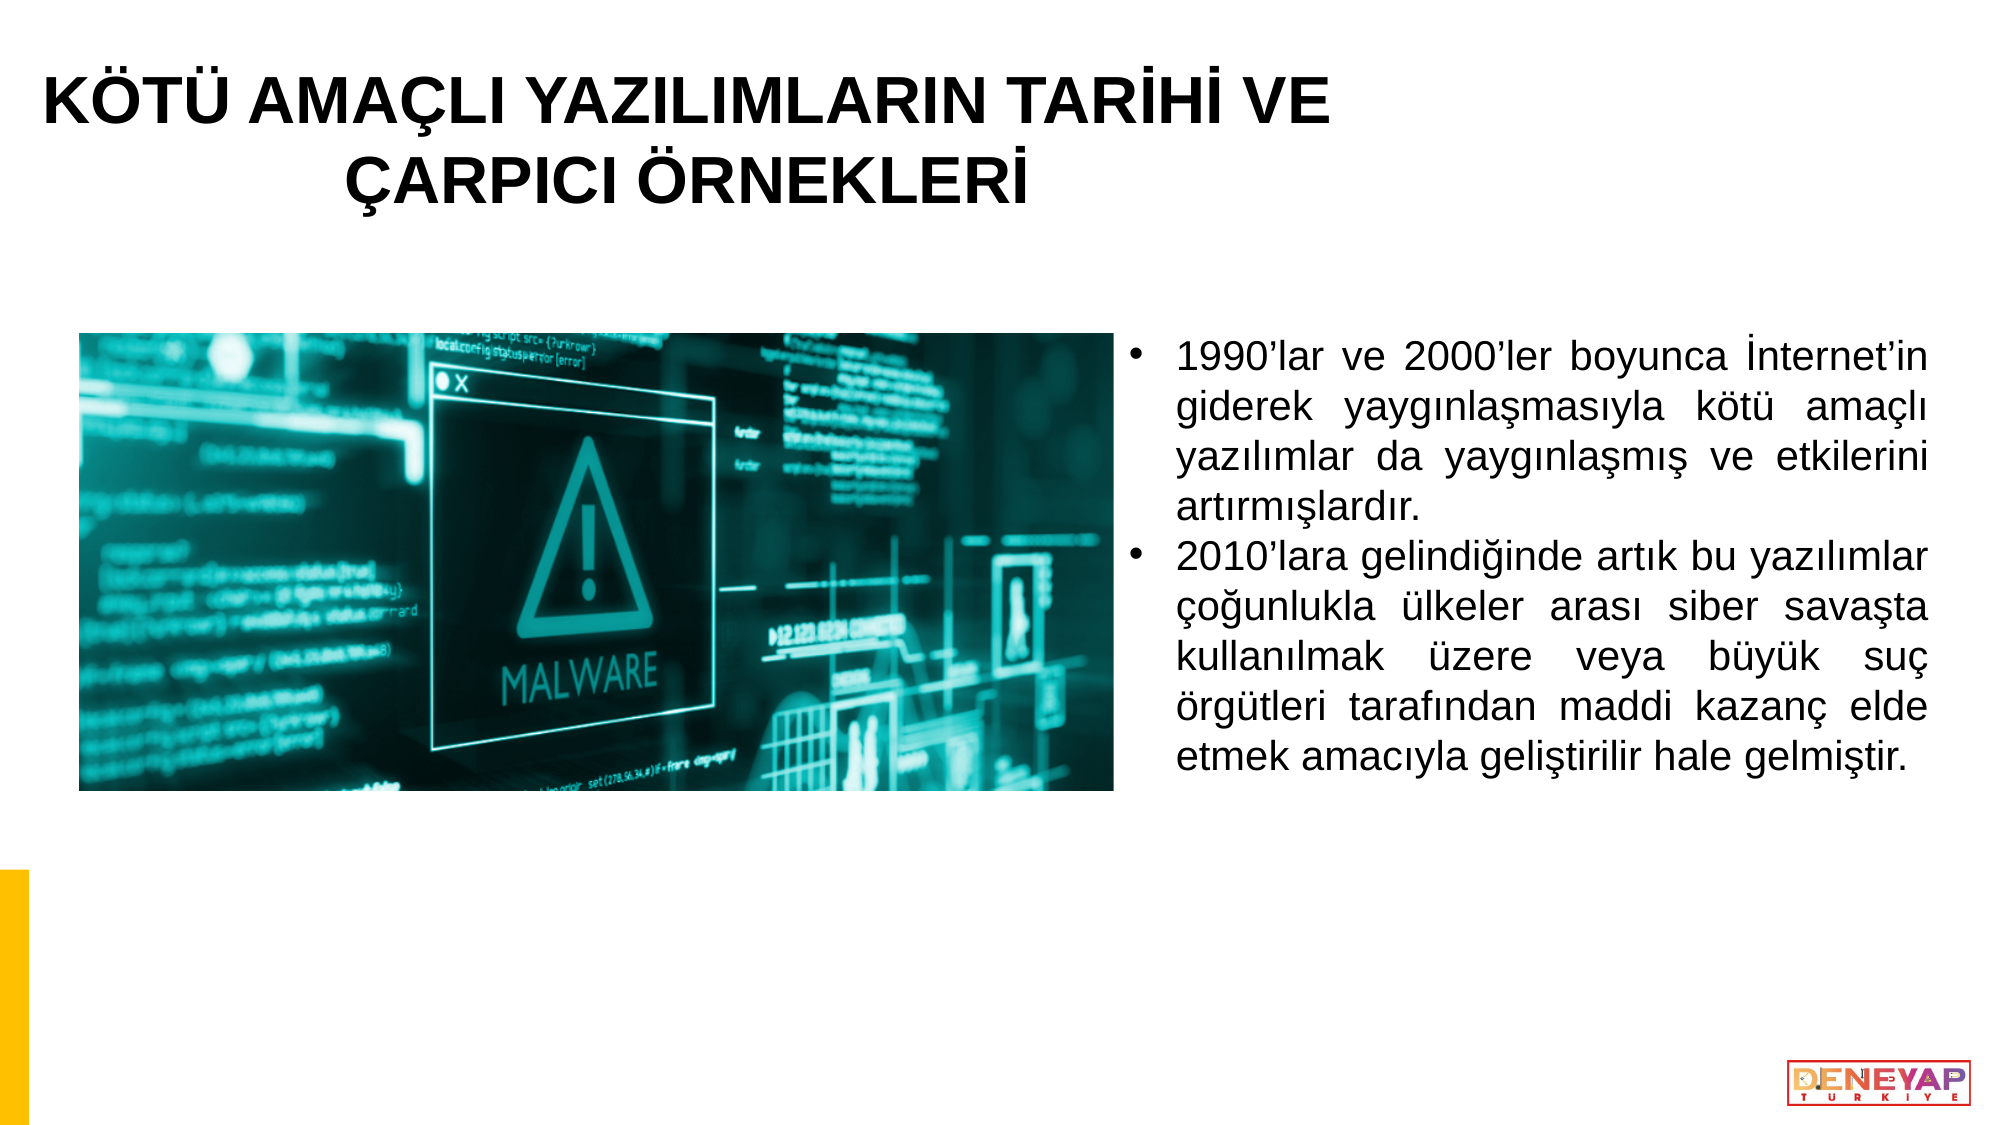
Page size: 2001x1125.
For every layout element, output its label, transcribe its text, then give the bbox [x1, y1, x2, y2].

text_box [0, 869, 29, 1125]
text_box KÖTÜ AMAÇLI YAZILIMLARIN TARİHİ VE ÇARPICI ÖRNEKLERİ [0, 49, 1375, 252]
picture [78, 333, 1115, 791]
picture [1787, 1059, 1971, 1106]
text_box 1990’lar ve 2000’ler boyunca İnternet’in giderek yaygınlaşmasıyla kötü amaçlı yazılımlar da yaygınlaşmış ve etkilerini artırmışlardır. 2010’lara gelindiğinde artık bu yazılımlar çoğunlukla ülkeler arası siber savaşta kullanılmak üzere veya büyük suç örgütleri tarafından maddi kazanç elde etmek amacıyla geliştirilir hale gelmiştir. [1114, 321, 1944, 786]
